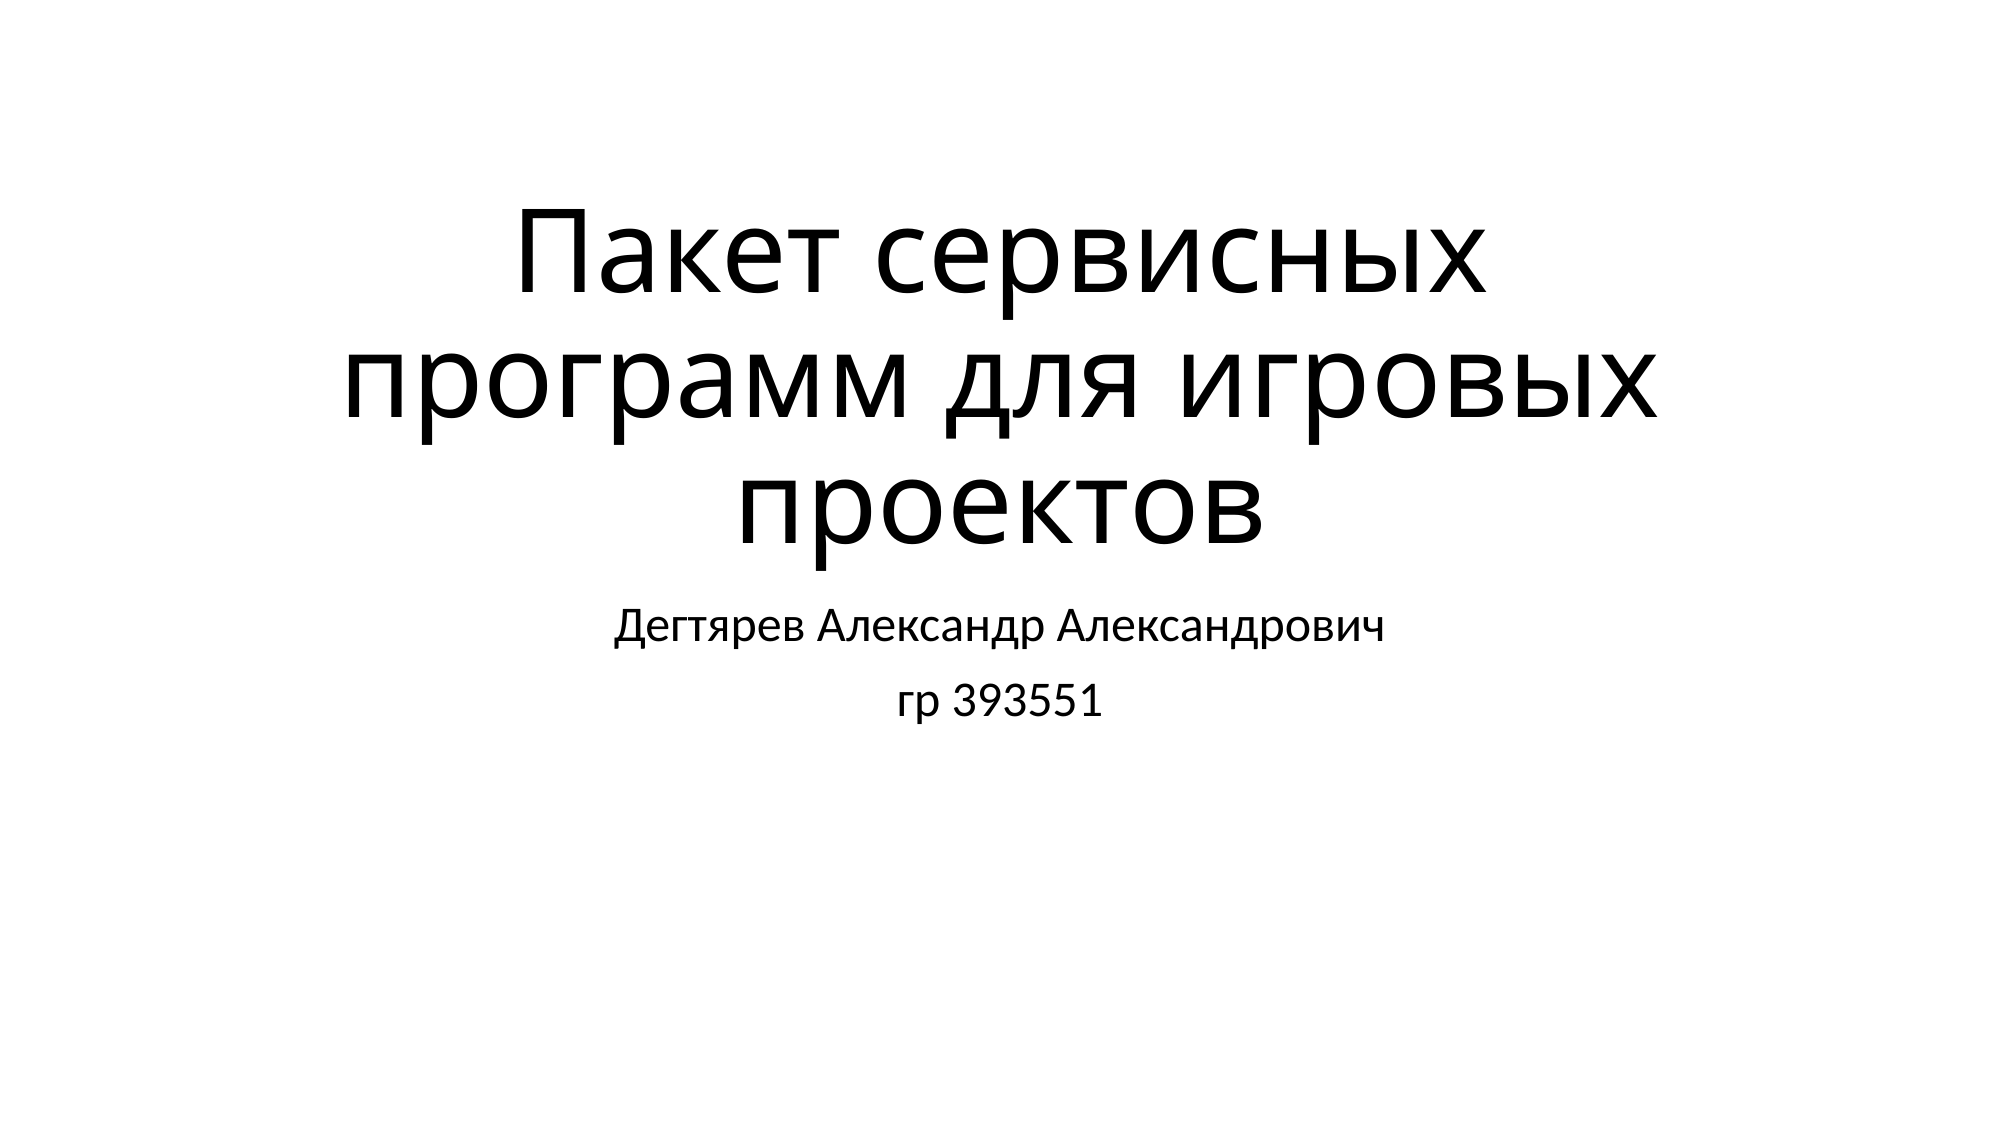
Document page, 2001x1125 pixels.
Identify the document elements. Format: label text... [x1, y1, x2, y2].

title Пакет сервисных программ для игровых проектов [249, 184, 1750, 576]
subtitle Дегтярев Александр Александрович гр 393551 [249, 590, 1750, 863]
